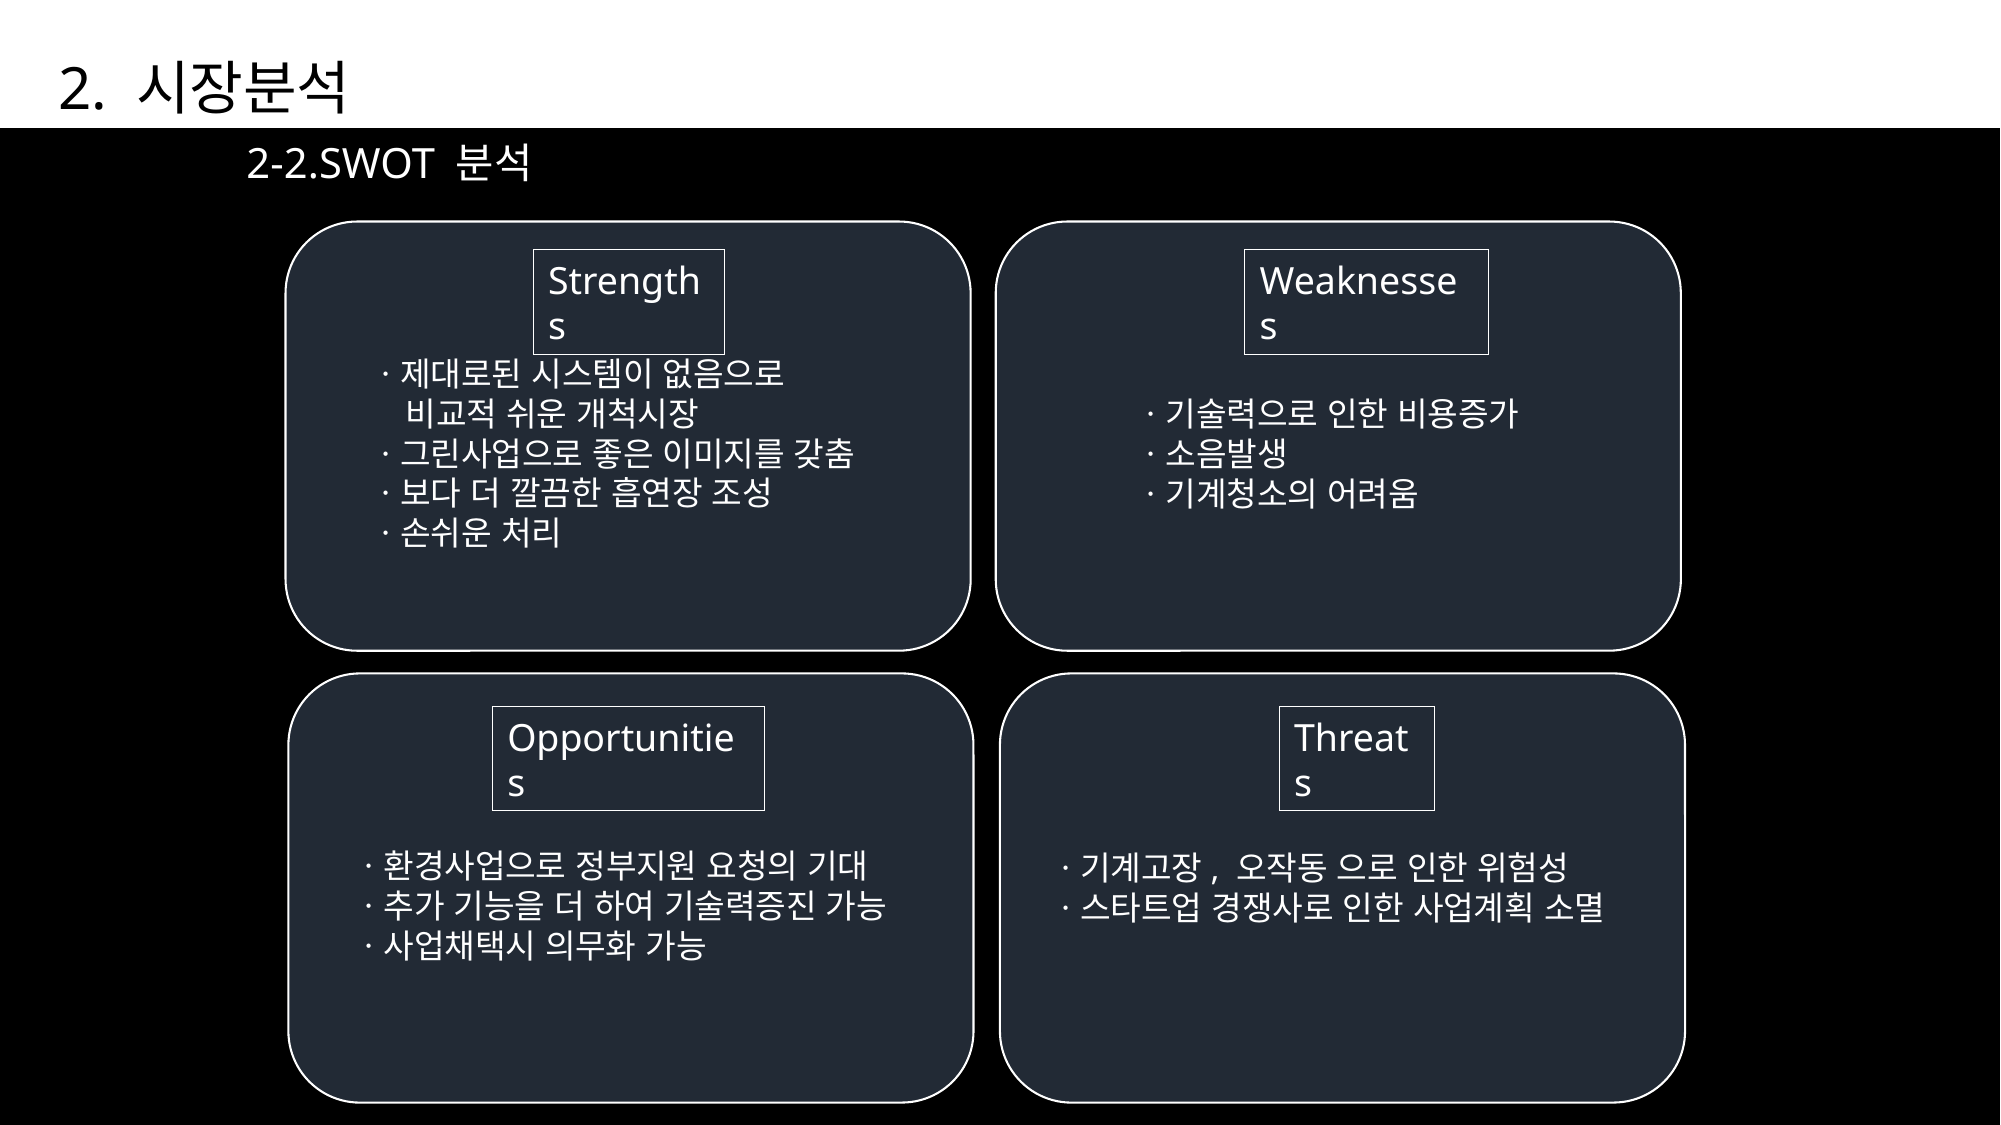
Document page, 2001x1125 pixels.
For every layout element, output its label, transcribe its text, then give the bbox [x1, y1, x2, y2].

text_box 2-2.SWOT 분석 [231, 129, 724, 194]
text_box [0, 128, 2000, 1125]
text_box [285, 221, 1686, 1103]
text_box 2. 시장분석 [43, 43, 379, 128]
